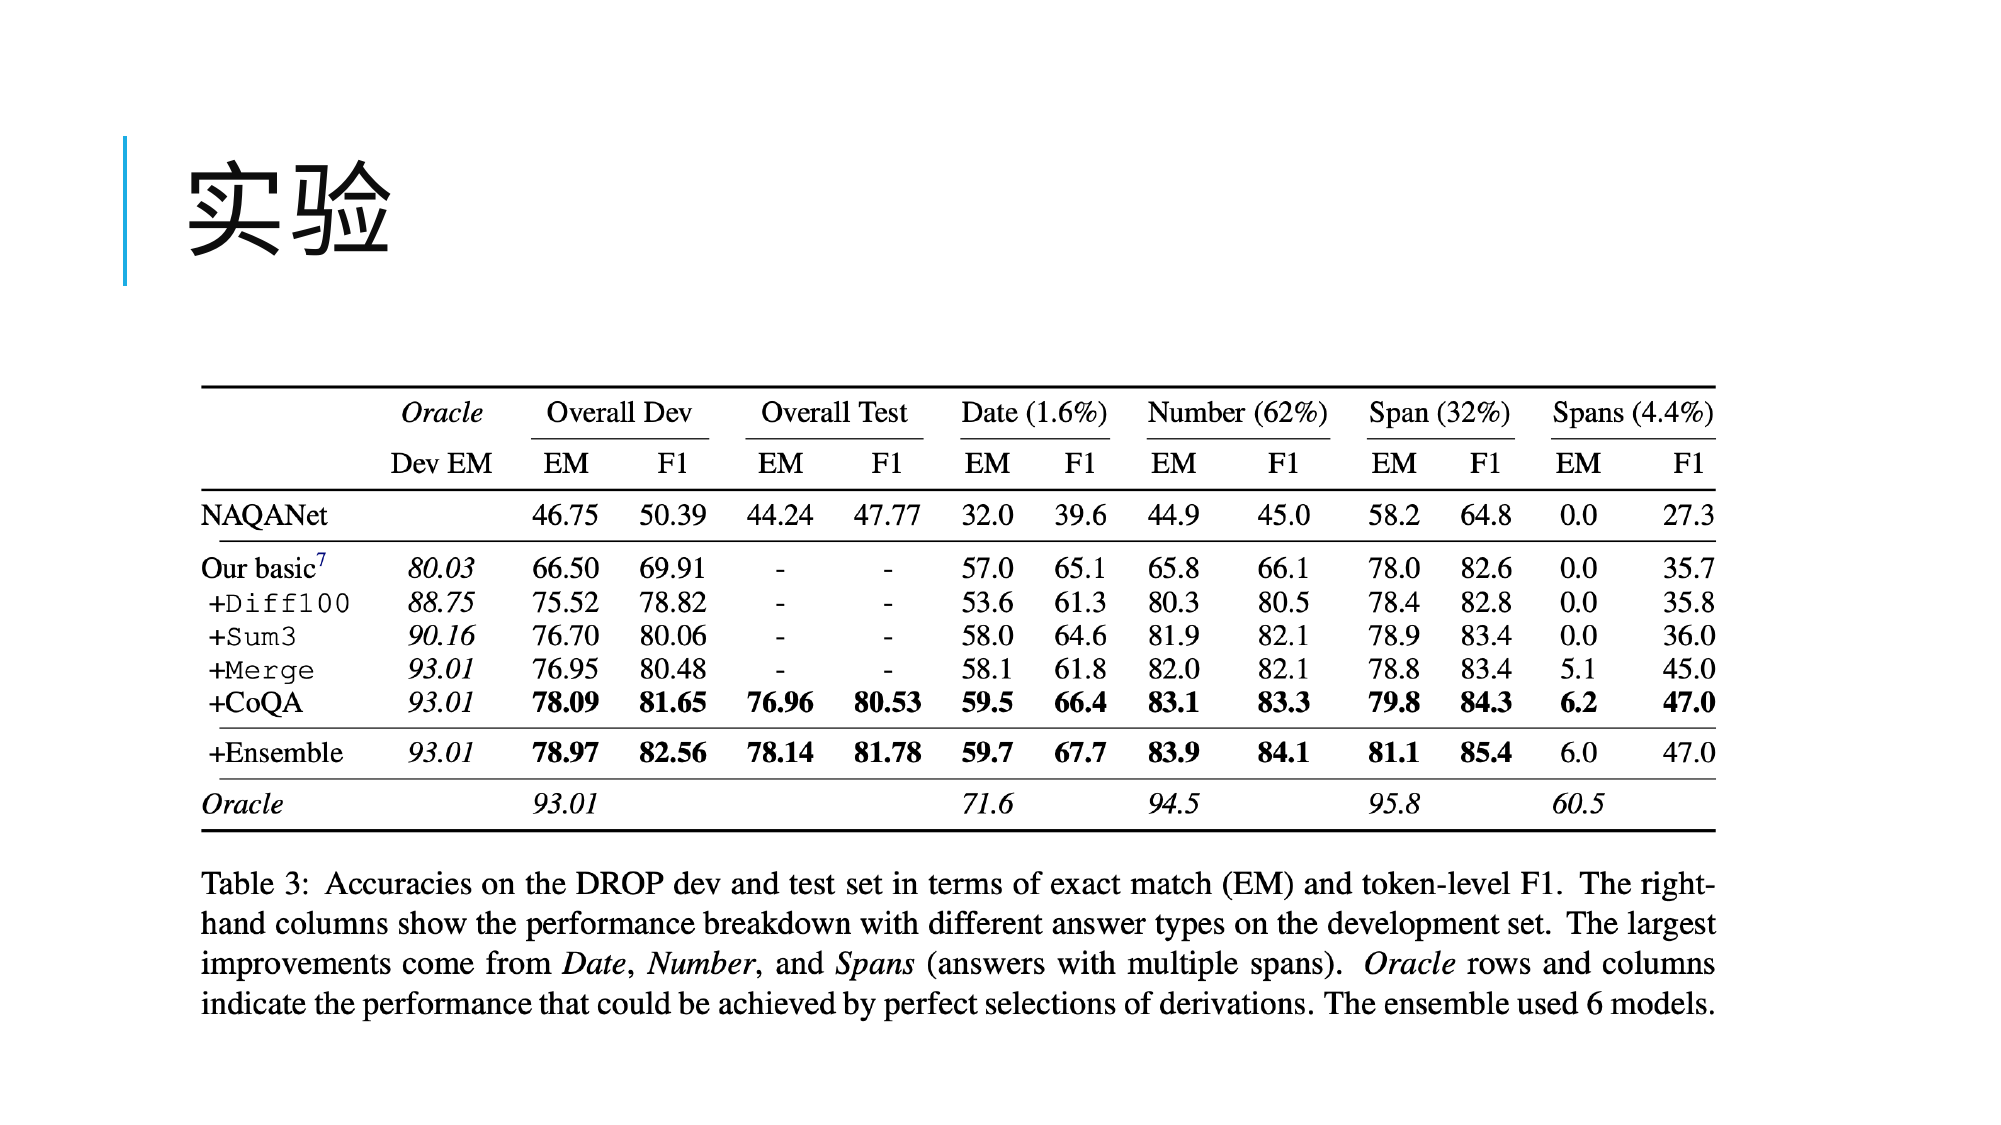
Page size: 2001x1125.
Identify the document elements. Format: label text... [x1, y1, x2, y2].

title 实验 [168, 96, 1763, 342]
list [183, 374, 1748, 1036]
